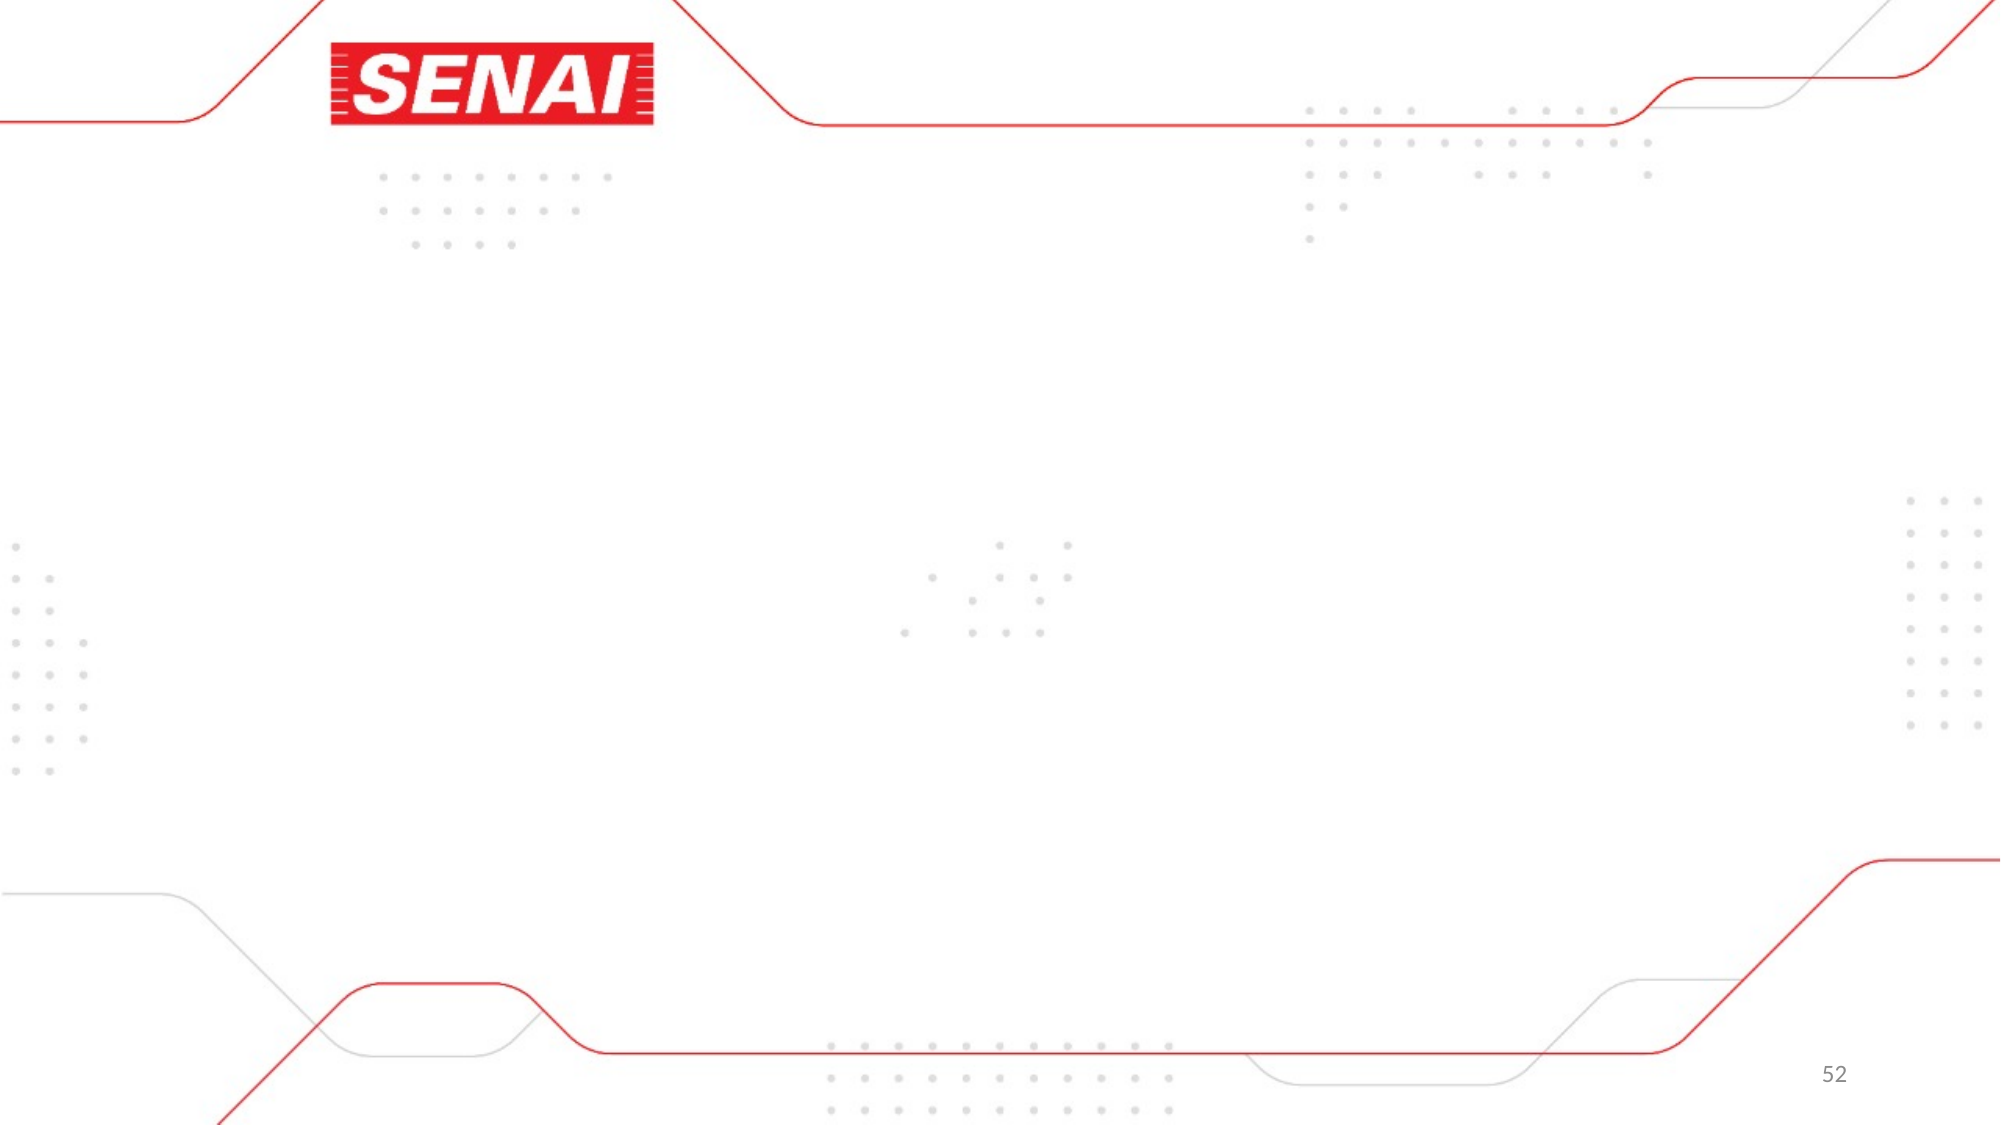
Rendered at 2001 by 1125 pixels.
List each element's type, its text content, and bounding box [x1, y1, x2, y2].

picture [0, 0, 2001, 1125]
slide_number 52 [1412, 1042, 1863, 1103]
